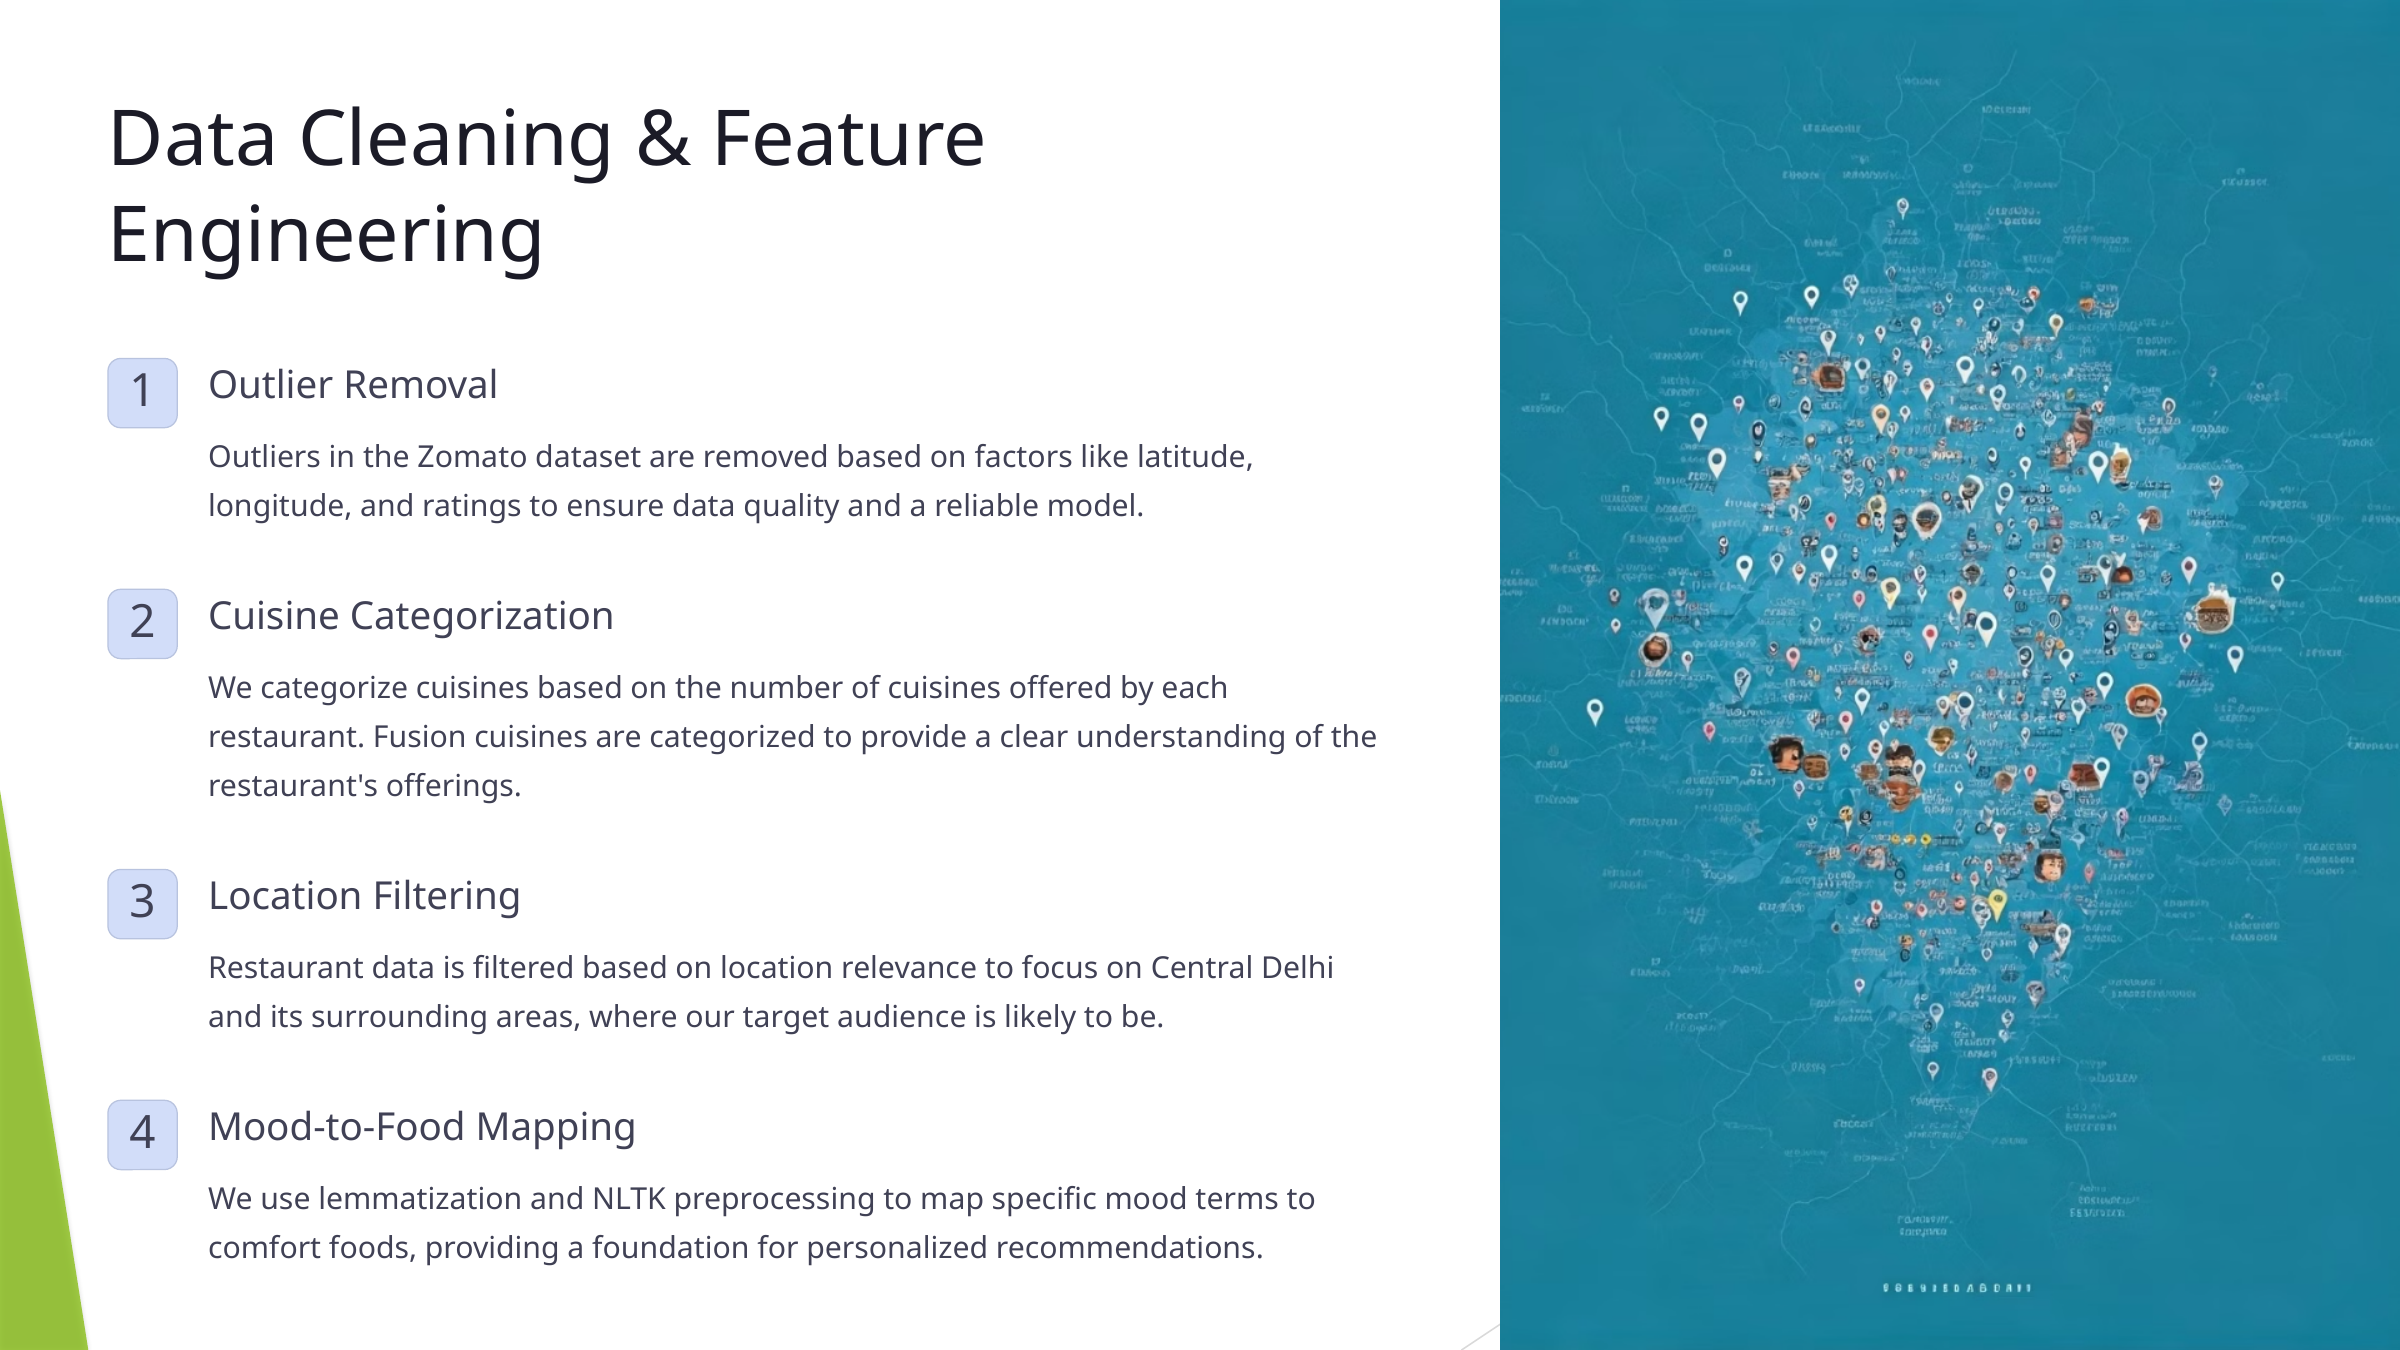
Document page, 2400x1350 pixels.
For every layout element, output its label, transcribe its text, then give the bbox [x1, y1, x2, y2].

text_box Cuisine Categorization [208, 589, 641, 638]
text_box 4 [128, 1111, 157, 1159]
text_box We categorize cuisines based on the number of cuisines offered by each restaurant. Fusion cuisines are categorized to provide a clear understanding of the restaurant's offerings. [208, 655, 1393, 804]
picture [1499, 0, 2400, 1350]
text_box Outliers in the Zomato dataset are removed based on factors like latitude, longitude, and ratings to ensure data quality and a reliable model. [208, 425, 1393, 524]
text_box 2 [128, 600, 156, 648]
text_box [107, 358, 178, 428]
text_box Location Filtering [208, 869, 594, 918]
text_box [107, 869, 178, 939]
text_box Outlier Removal [208, 358, 594, 407]
text_box 3 [128, 880, 157, 928]
text_box 1 [133, 369, 152, 417]
text_box Restaurant data is filtered based on location relevance to focus on Central Delhi and its surrounding areas, where our target audience is likely to be. [208, 936, 1393, 1035]
text_box Data Cleaning & Feature Engineering [107, 84, 1392, 278]
text_box Mood-to-Food Mapping [208, 1100, 667, 1149]
text_box [107, 1100, 178, 1170]
text_box We use lemmatization and NLTK preprocessing to map specific mood terms to comfort foods, providing a foundation for personalized recommendations. [208, 1166, 1393, 1266]
text_box [107, 589, 178, 659]
